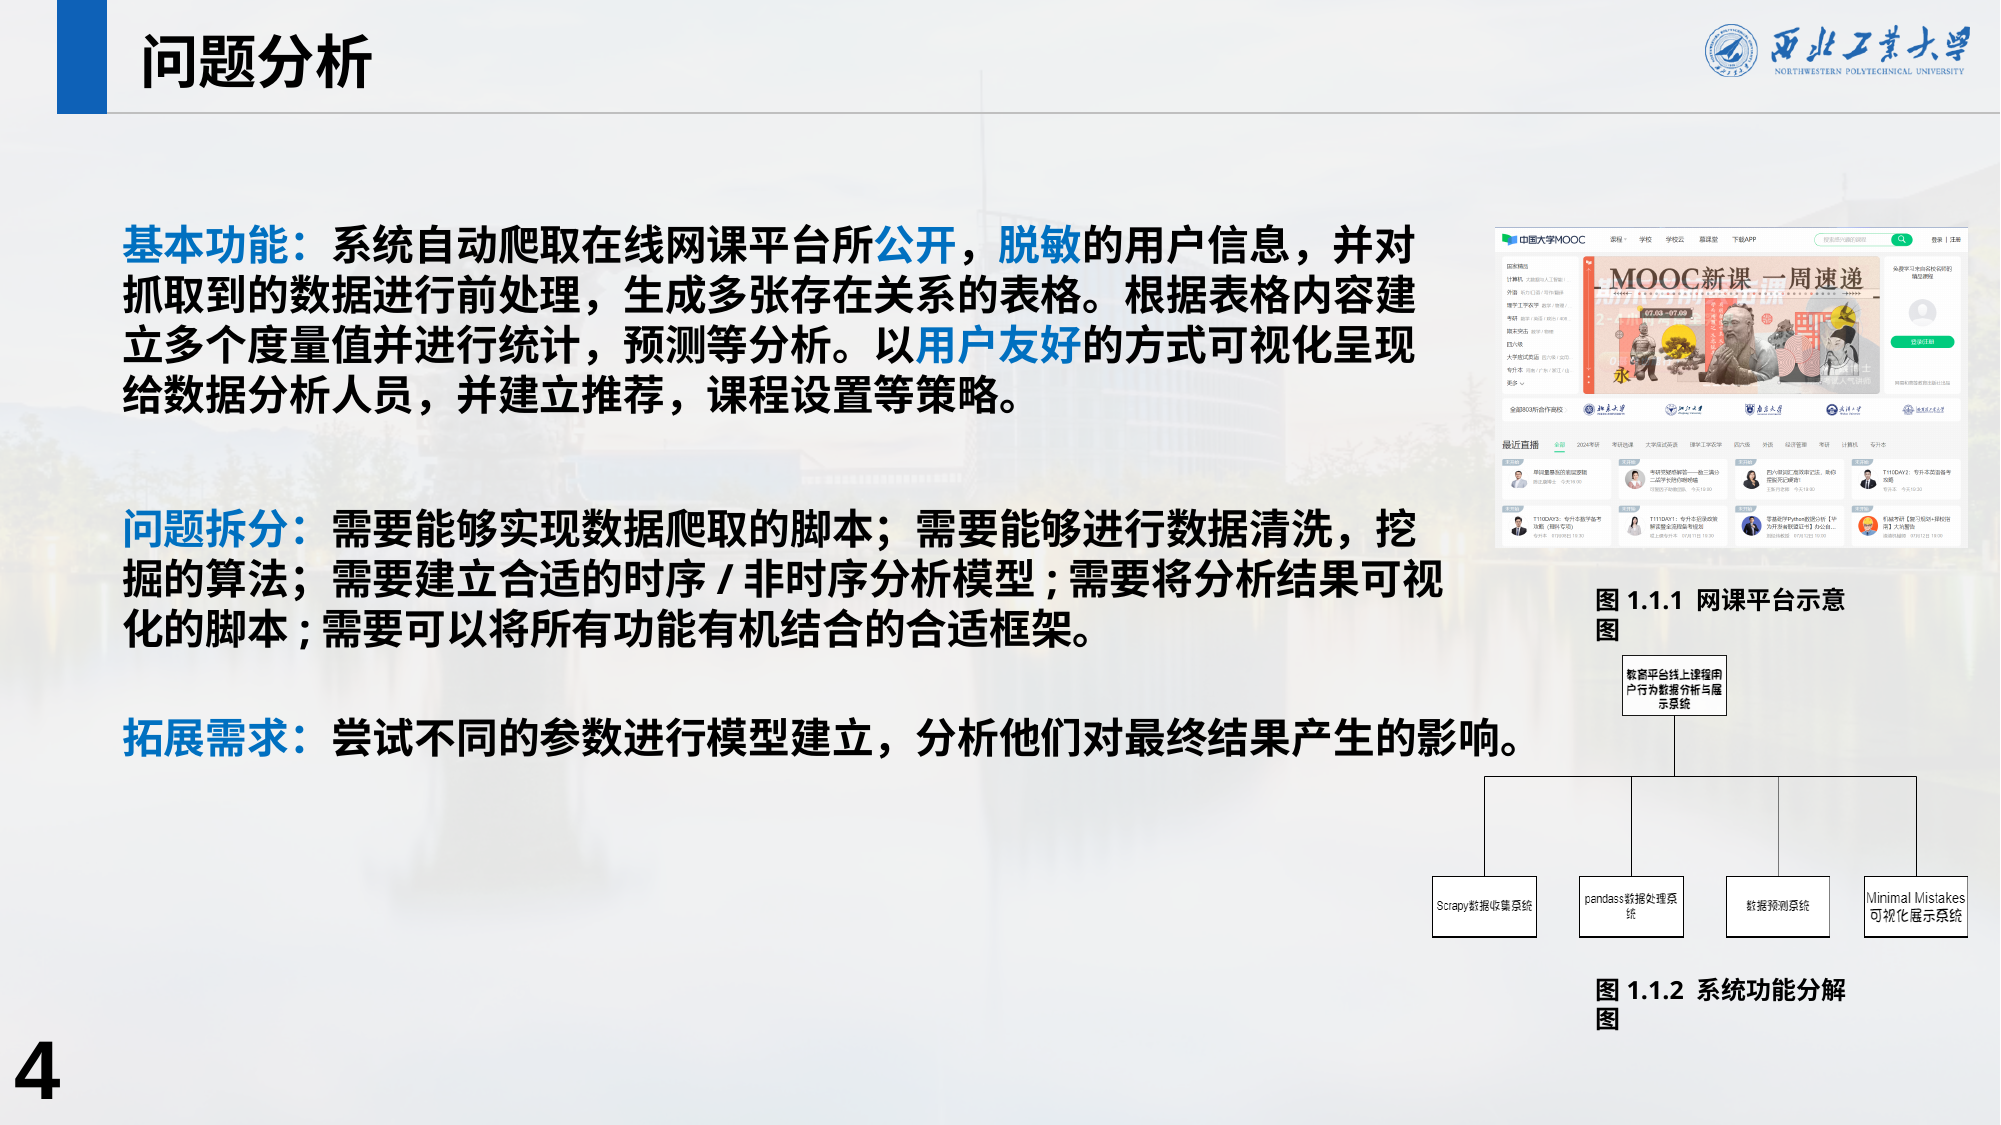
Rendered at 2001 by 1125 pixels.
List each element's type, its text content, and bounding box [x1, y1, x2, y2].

text_box 基本功能：系统自动爬取在线网课平台所公开，脱敏的用户信息，并对抓取到的数据进行前处理，生成多张存在关系的表格。根据表格内容建立多个度量值并进行统计，预测等分析。以用户友好的方式可视化呈现给数据分析人员，并建立推荐，课程设置等策略。 [107, 211, 1465, 426]
text_box 图1.1.2 系统功能分解图 [1580, 966, 1882, 1042]
text_box 问题拆分：需要能够实现数据爬取的脚本；需要能够进行数据清洗，挖掘的算法；需要建立合适的时序/非时序分析模型;需要将分析结果可视化的脚本;需要可以将所有功能有机结合的合适框架。 [107, 495, 1465, 661]
picture [1495, 227, 1968, 548]
text_box 问题分析 [125, 18, 795, 103]
picture [1705, 24, 1970, 77]
picture [1432, 572, 1968, 939]
text_box 拓展需求：尝试不同的参数进行模型建立，分析他们对最终结果产生的影响。 [107, 704, 1432, 770]
text_box 4 [0, 1008, 119, 1124]
